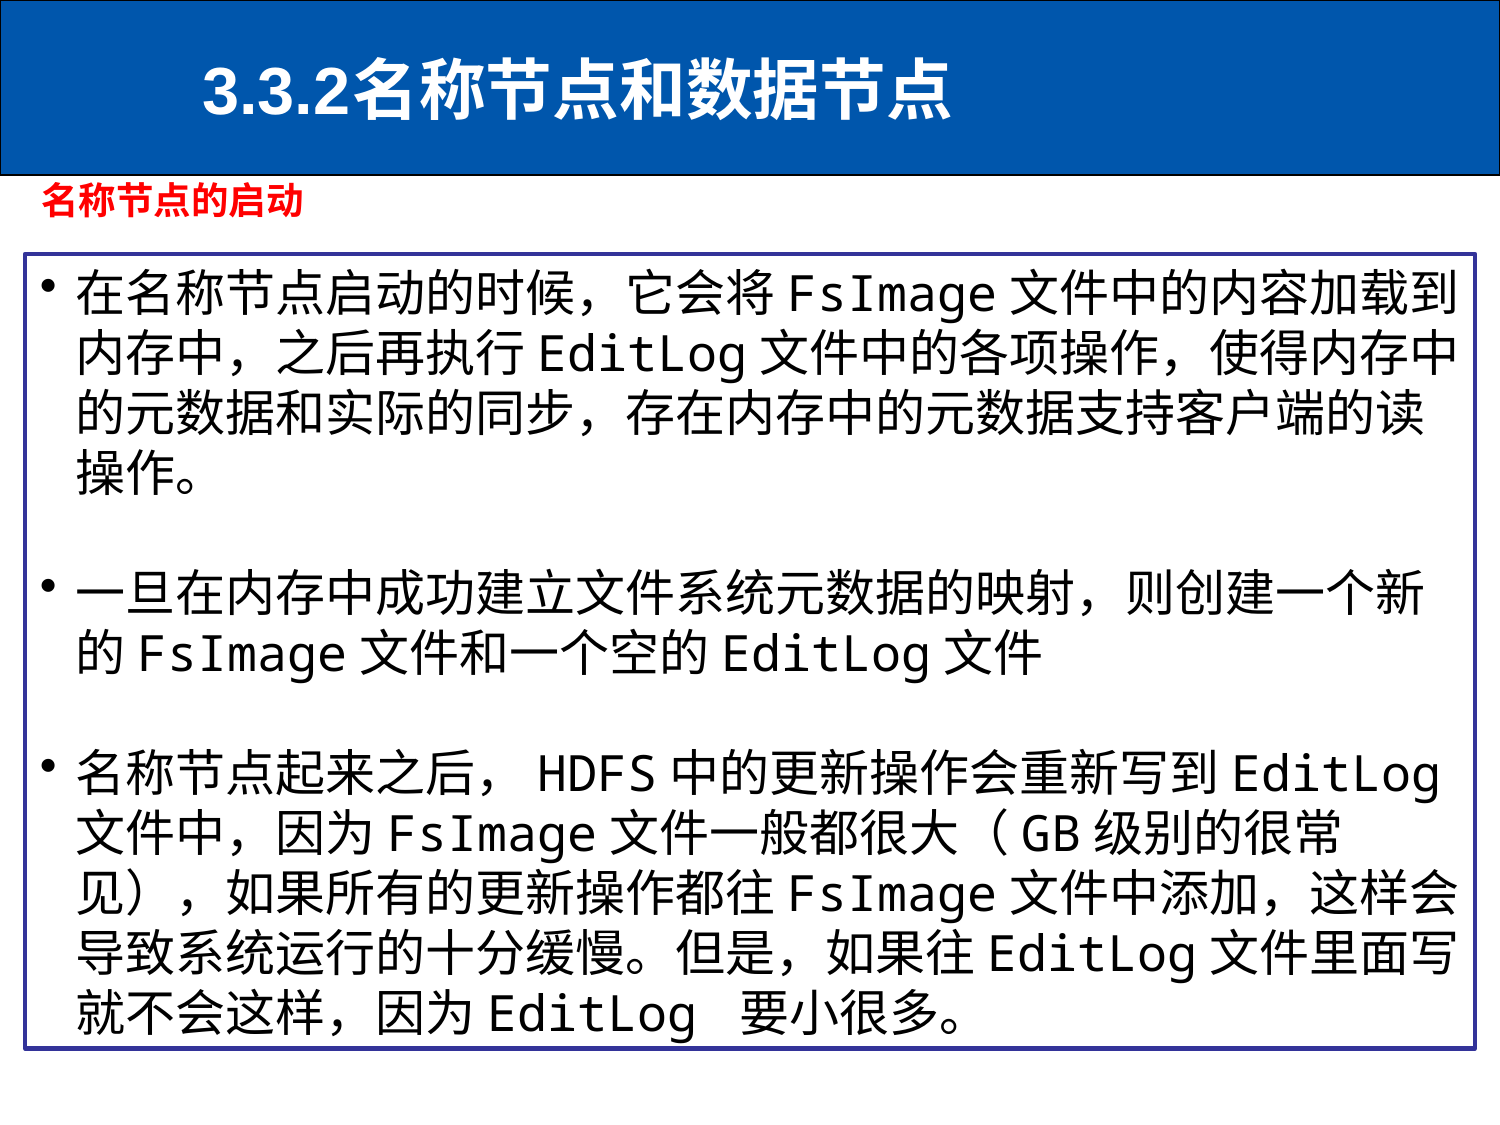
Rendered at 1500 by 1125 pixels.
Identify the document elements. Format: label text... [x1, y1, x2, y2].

title 3.3.2 名称节点和数据节点 [187, 12, 1500, 163]
text_box 名称节点的启动 [26, 169, 319, 230]
text_box 在名称节点启动的时候，它会将FsImage文件中的内容加载到内存中，之后再执行EditLog文件中的各项操作，使得内存中的元数据和实际的同步，存在内存中的元数据支持客户端的读操作。 一旦在内存中成功建立文件系统元数据的映射，则创建一个新的FsImage文件和一个空的EditLog文件 名称节点起来之后，HDFS中的更新操作会重新写到EditLog文件中，因为FsImage文件一般都很大（GB级别的很常见），如果所有的更新操作都往FsImage文件中添加，这样会导致系统运行的十分缓慢。但是，如果往EditLog文件里面写就不会这样，因为EditLog 要小很多。 [23, 252, 1477, 1051]
